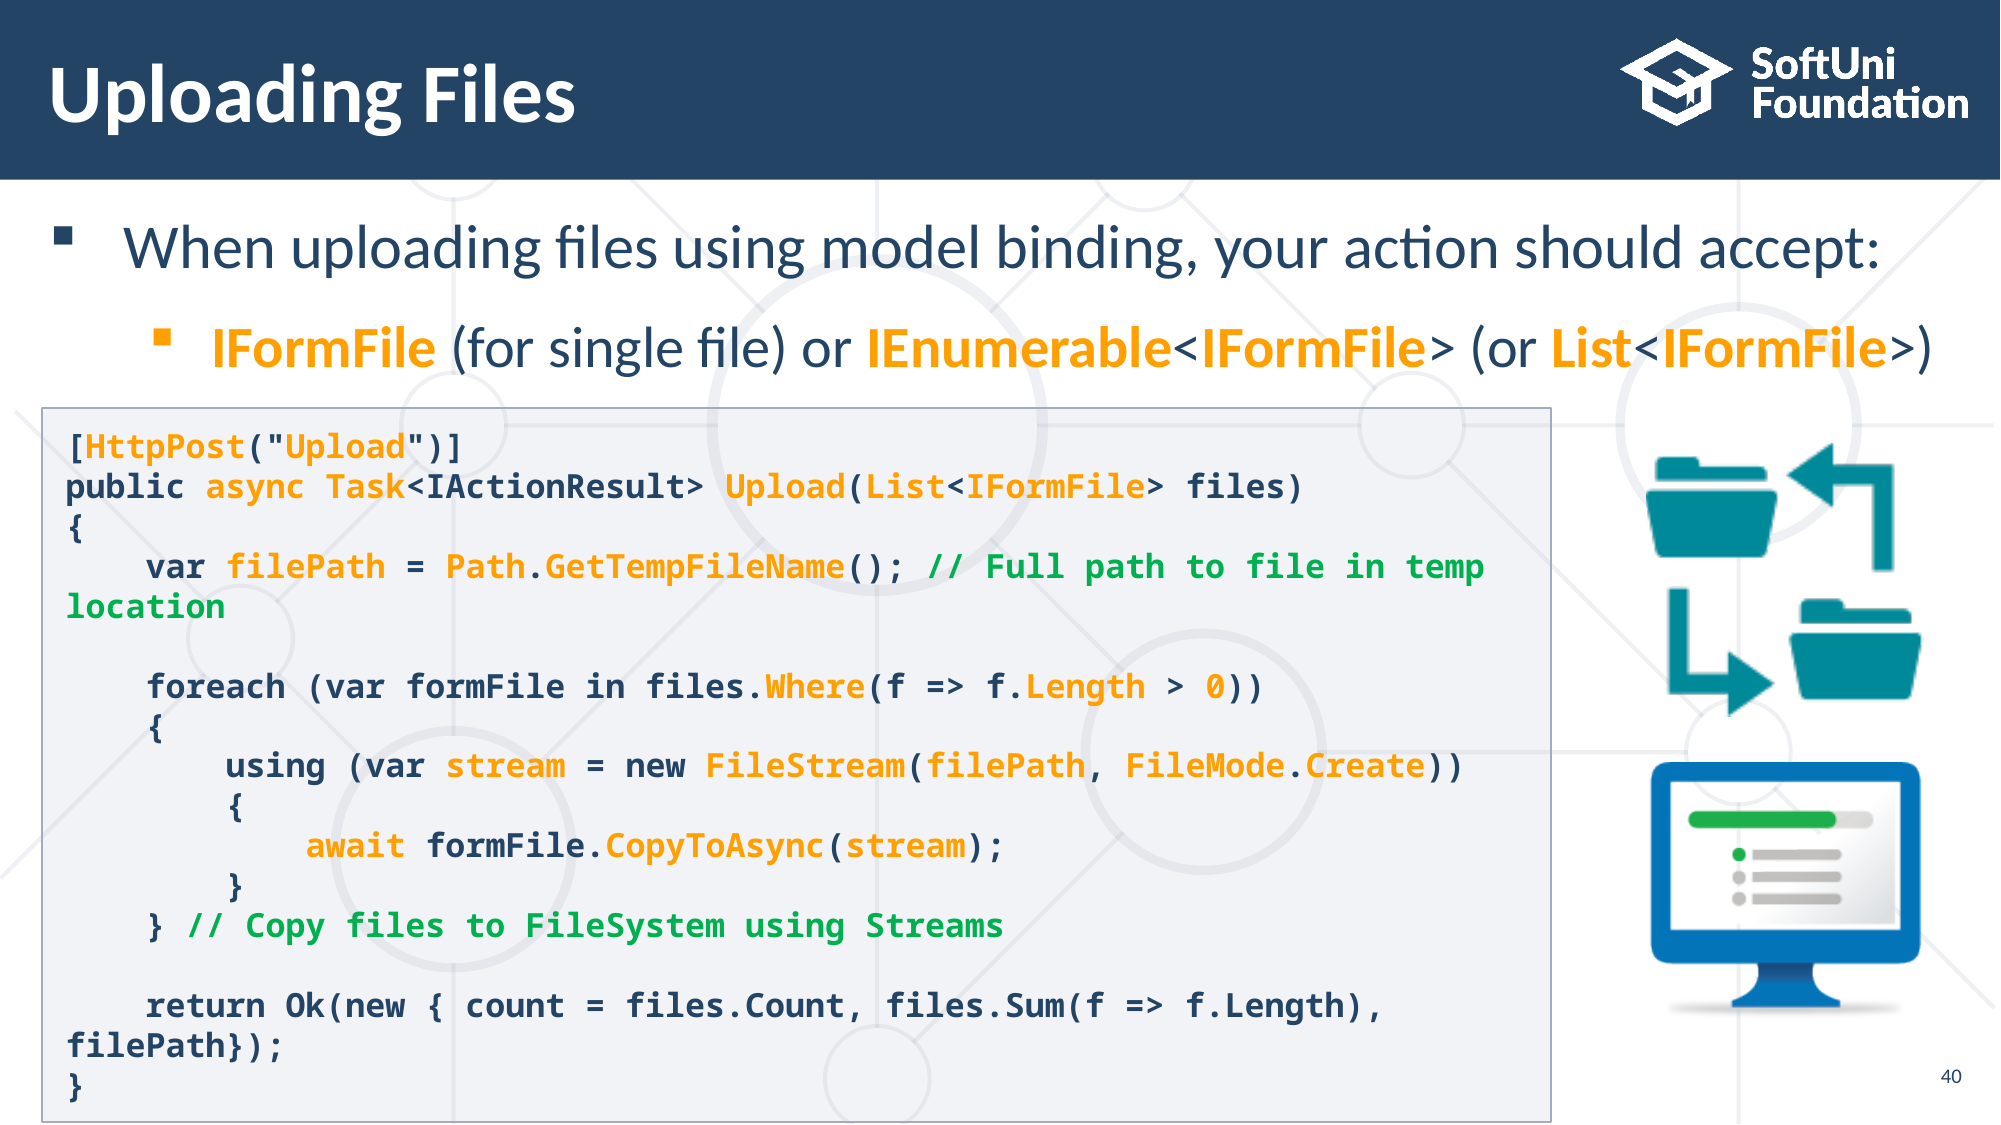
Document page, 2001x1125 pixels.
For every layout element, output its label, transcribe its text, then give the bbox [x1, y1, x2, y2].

picture [1646, 443, 1925, 717]
picture [1607, 761, 1964, 1075]
list When uploading files using model binding, your action should accept: IFormFile (for single file) or IEnumerable<IFormFile> (or List<IFormFile>) [31, 196, 1970, 1050]
slide_number 40 [1897, 1076, 1968, 1101]
title Uploading Files [31, 16, 1591, 162]
picture [1619, 38, 1968, 126]
text_box [HttpPost("Upload")] public async Task<IActionResult> Upload(List<IFormFile> files) { var filePath = Path.GetTempFileName(); // Full path to file in temp location foreach (var formFile in files.Where(f => f.Length > 0)) { using (var stream = new FileStream(filePath, FileMode.Create)) { await formFile.CopyToAsync(stream); } } // Copy files to FileSystem using Streams return Ok(new { count = files.Count, files.Sum(f => f.Length), filePath}); } [41, 407, 1551, 1122]
